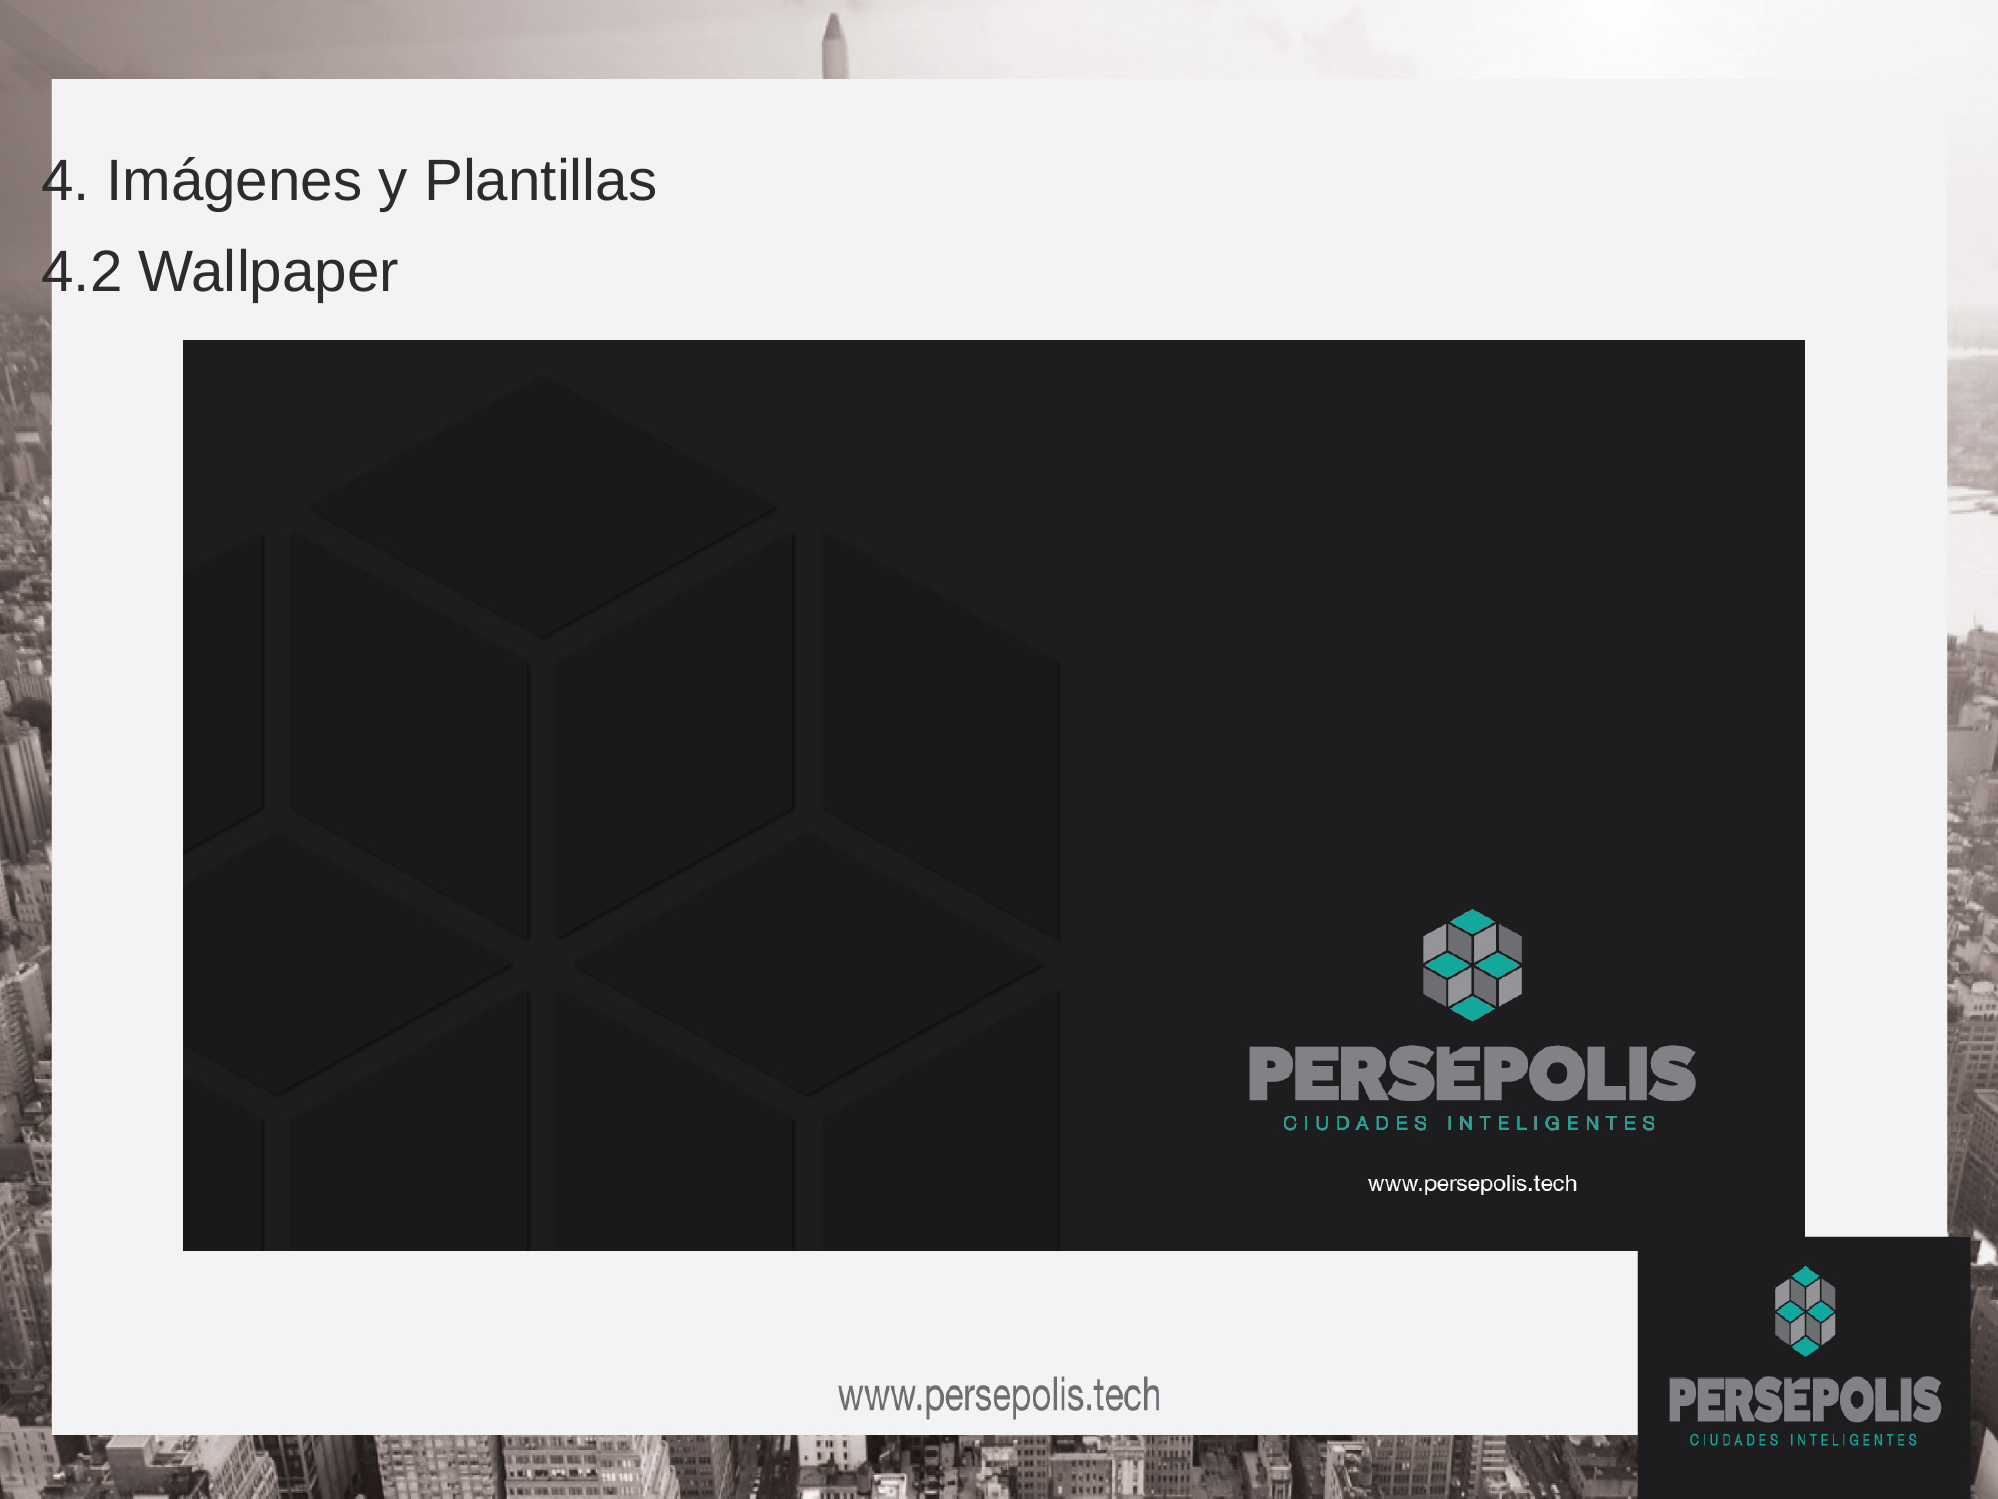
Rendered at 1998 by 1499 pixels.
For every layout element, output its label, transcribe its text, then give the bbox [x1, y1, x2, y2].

text_box 4.2 Wallpaper [31, 201, 1629, 341]
picture [0, 0, 1998, 1499]
text_box 4. Imágenes y Plantillas [31, 111, 1342, 201]
